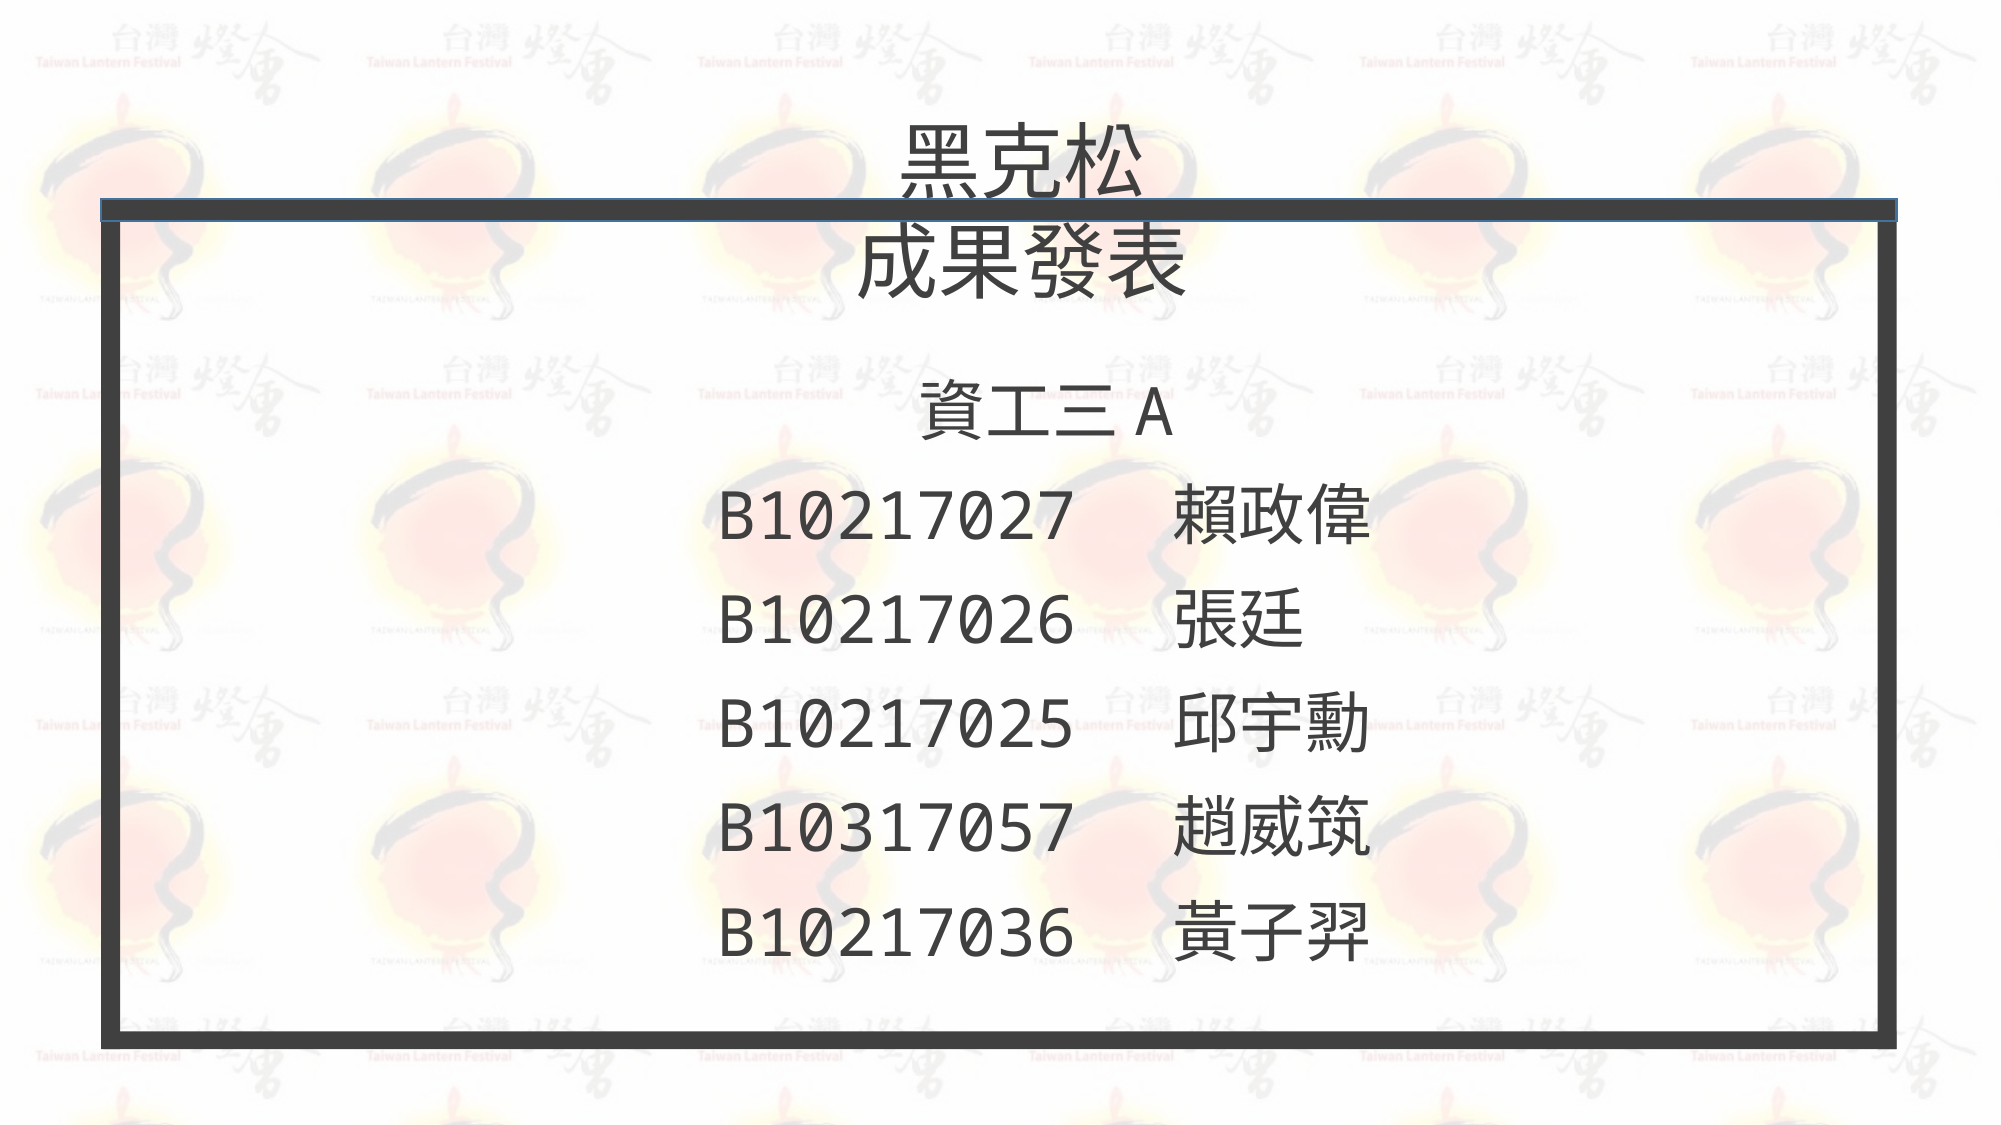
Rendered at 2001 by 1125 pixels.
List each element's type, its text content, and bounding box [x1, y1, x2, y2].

text_box 黑克松 成果發表 [530, 101, 1514, 198]
text_box 資工三A B10217027 賴政偉 B10217026 張廷 B10217025 邱宇勳 B10317057 趙威筑 B10217036 黃子羿 [701, 336, 1392, 1081]
text_box [100, 222, 121, 1050]
text_box [121, 1030, 701, 1050]
text_box [1877, 222, 1898, 1050]
text_box [100, 198, 1898, 222]
text_box [1392, 1030, 1877, 1050]
text_box 黑克松 成果發表 [530, 222, 1514, 317]
